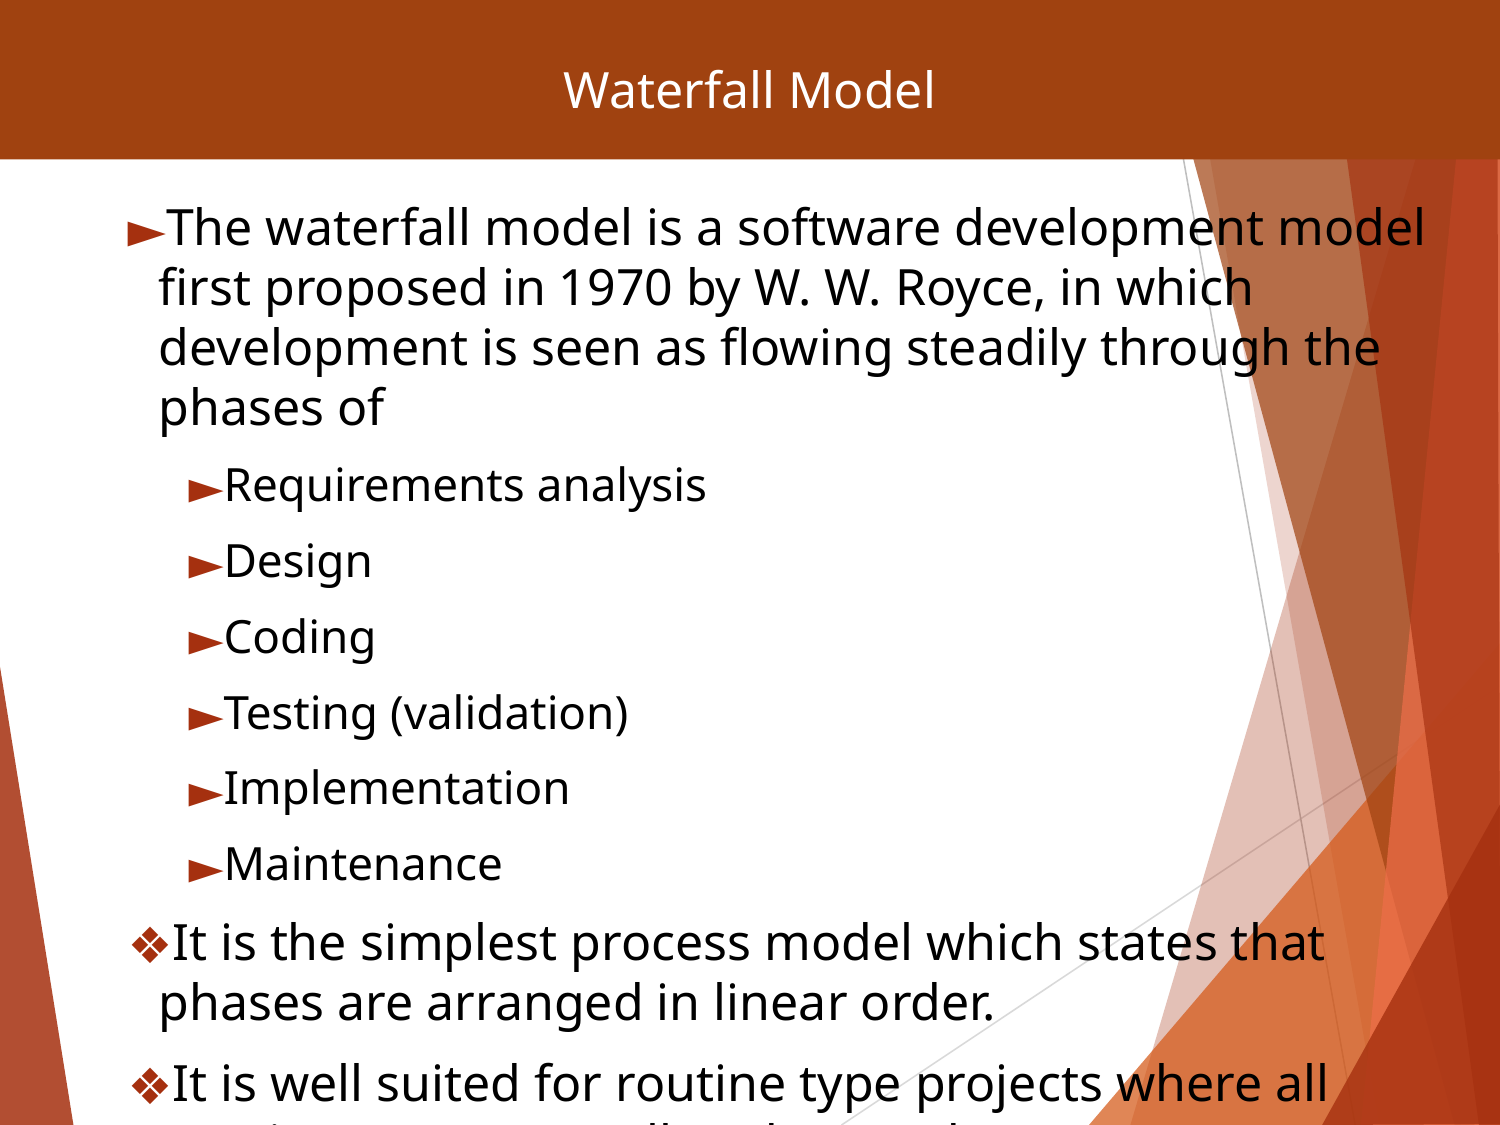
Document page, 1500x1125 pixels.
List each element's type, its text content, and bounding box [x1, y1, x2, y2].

list The waterfall model is a software development model first proposed in 1970 by W. W. Royce, in which development is seen as flowing steadily through the phases of Requirements analysis Design Coding Testing (validation) Implementation Maintenance It is the simplest process model which states that phases are arranged in linear order. It is well suited for routine type projects where all requirements are well understood [87, 187, 1450, 1038]
title Waterfall Model [0, 0, 1500, 160]
